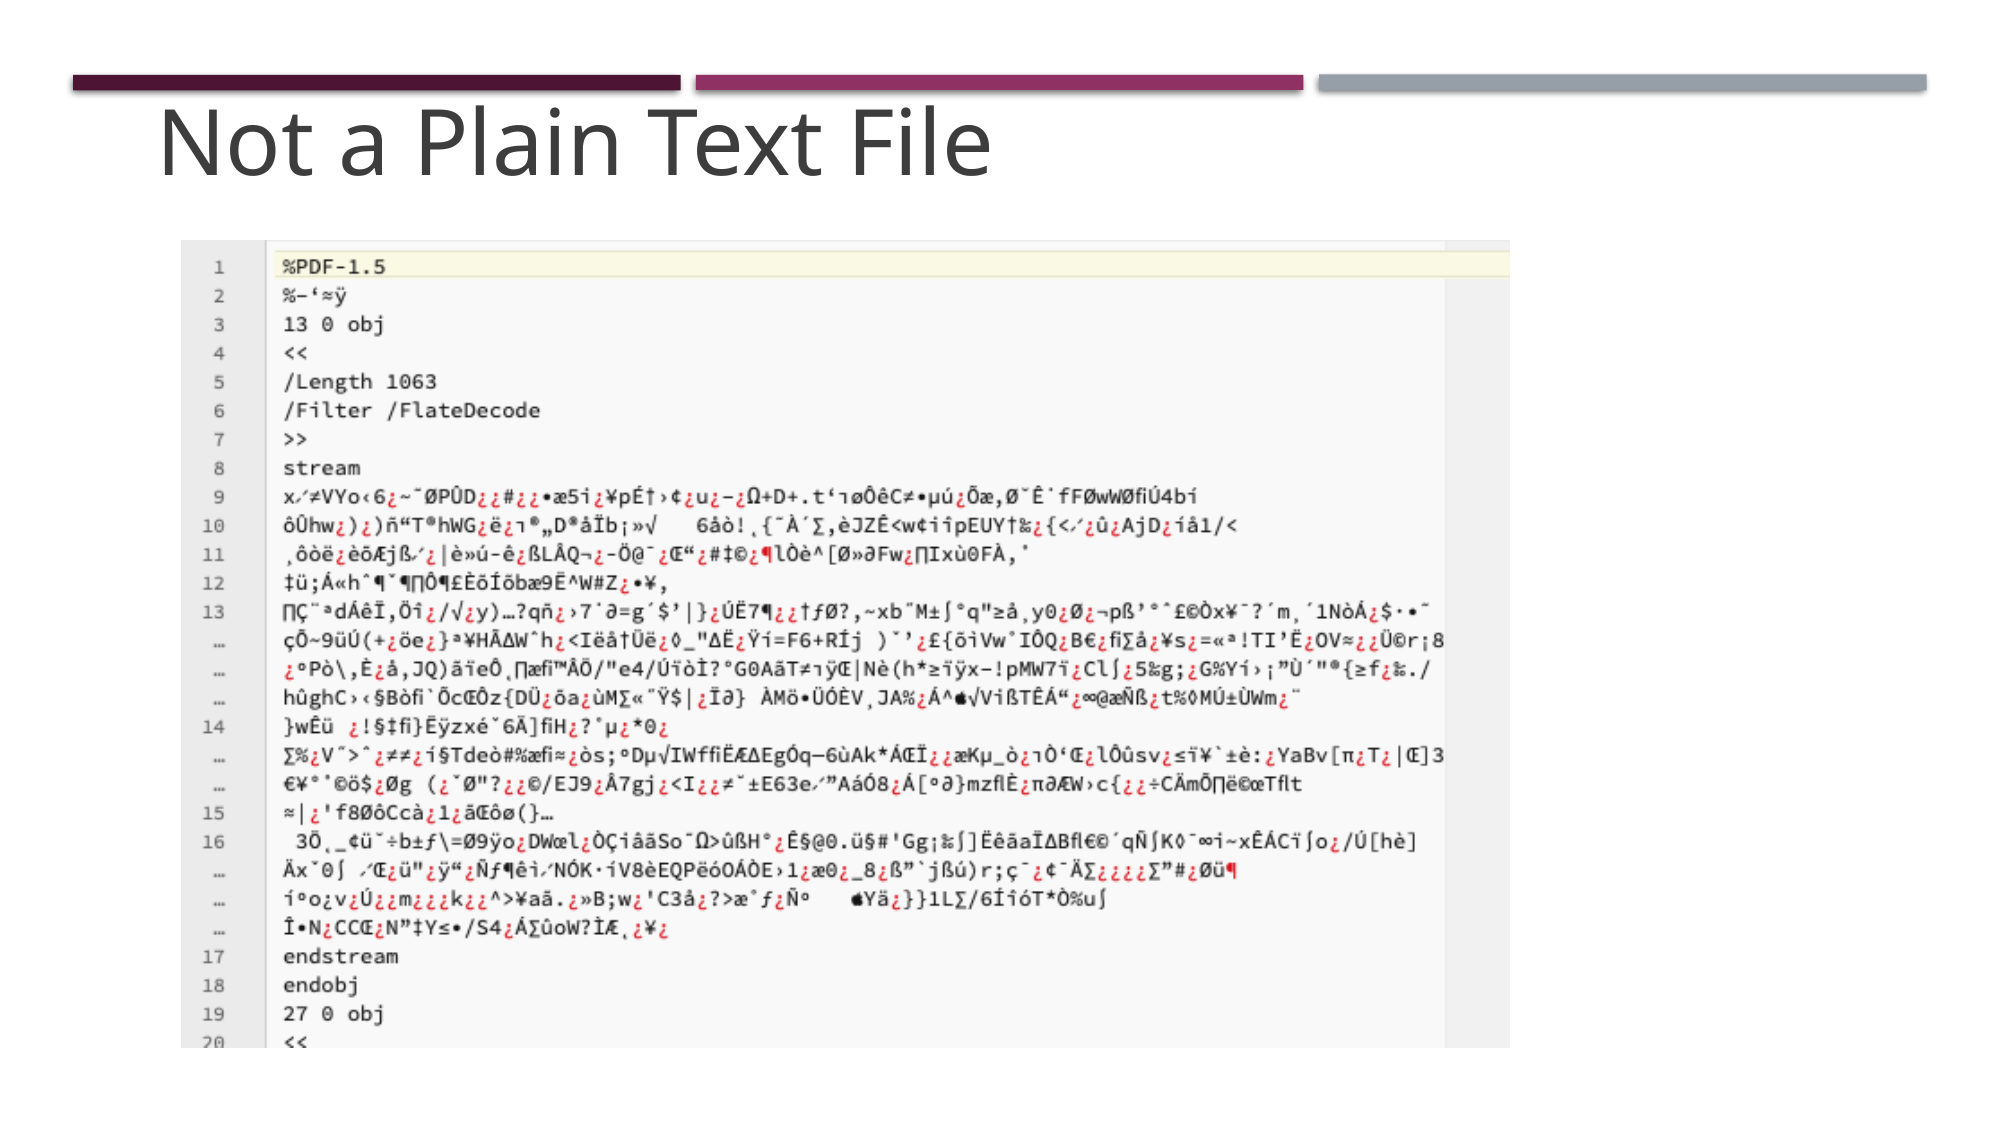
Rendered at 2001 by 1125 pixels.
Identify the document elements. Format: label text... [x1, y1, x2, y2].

picture [180, 240, 1511, 1049]
text_box Not a Plain Text File [136, 77, 2000, 284]
